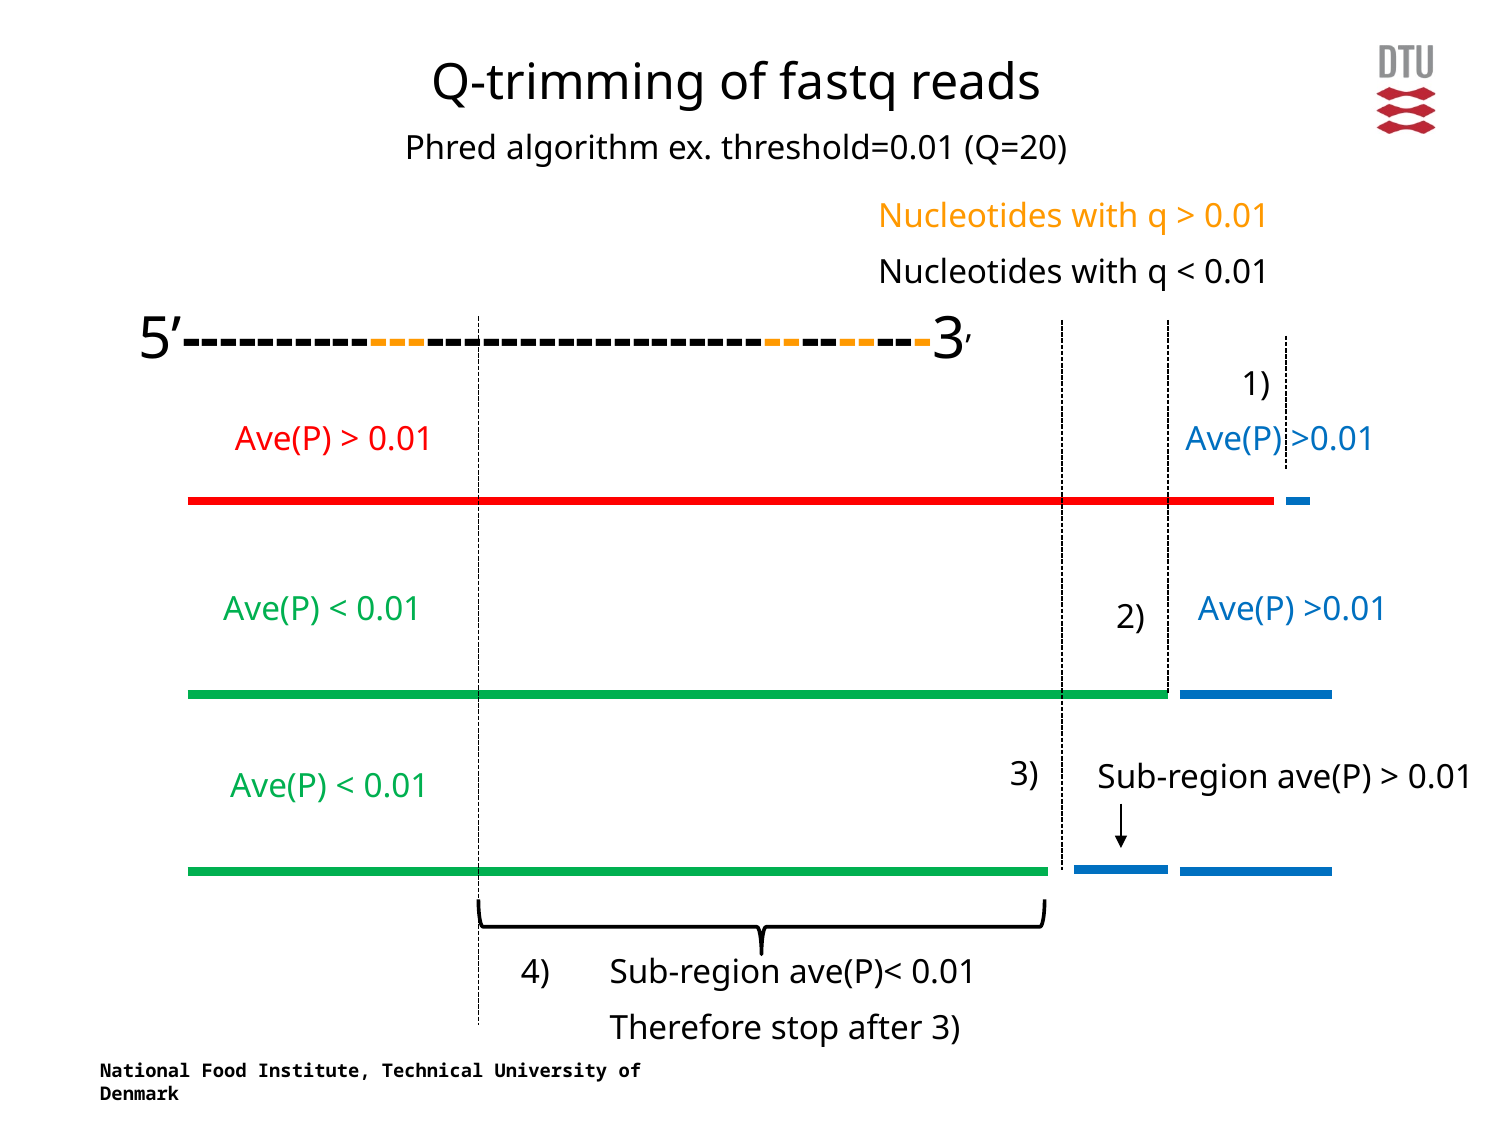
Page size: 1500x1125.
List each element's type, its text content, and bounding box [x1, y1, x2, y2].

text_box Nucleotides with q > 0.01 Nucleotides with q < 0.01 [863, 186, 1365, 298]
picture [1356, 45, 1436, 134]
text_box Ave(P) >0.01 [1173, 409, 1281, 464]
text_box Ave(P) < 0.01 [215, 756, 445, 812]
text_box Ave(P) >0.01 [1290, 409, 1392, 464]
text_box Q-trimming of fastq reads Phred algorithm ex. threshold=0.01 (Q=20) [230, 42, 1243, 231]
text_box Ave(P) < 0.01 [208, 579, 438, 634]
text_box 1) [1226, 354, 1281, 409]
text_box 2) [1101, 587, 1160, 643]
text_box Sub-region ave(P)< 0.01 Therefore stop after 3) [594, 942, 993, 1054]
text_box [482, 899, 1045, 955]
text_box Ave(P) >0.01 [1183, 579, 1404, 634]
text_box 3) [994, 745, 1054, 800]
text_box 4) [505, 942, 565, 998]
text_box Ave(P) > 0.01 [220, 409, 450, 464]
text_box Sub-region ave(P) > 0.01 [1082, 748, 1490, 803]
text_box 5’----------------------------------------3’ [123, 292, 1399, 378]
